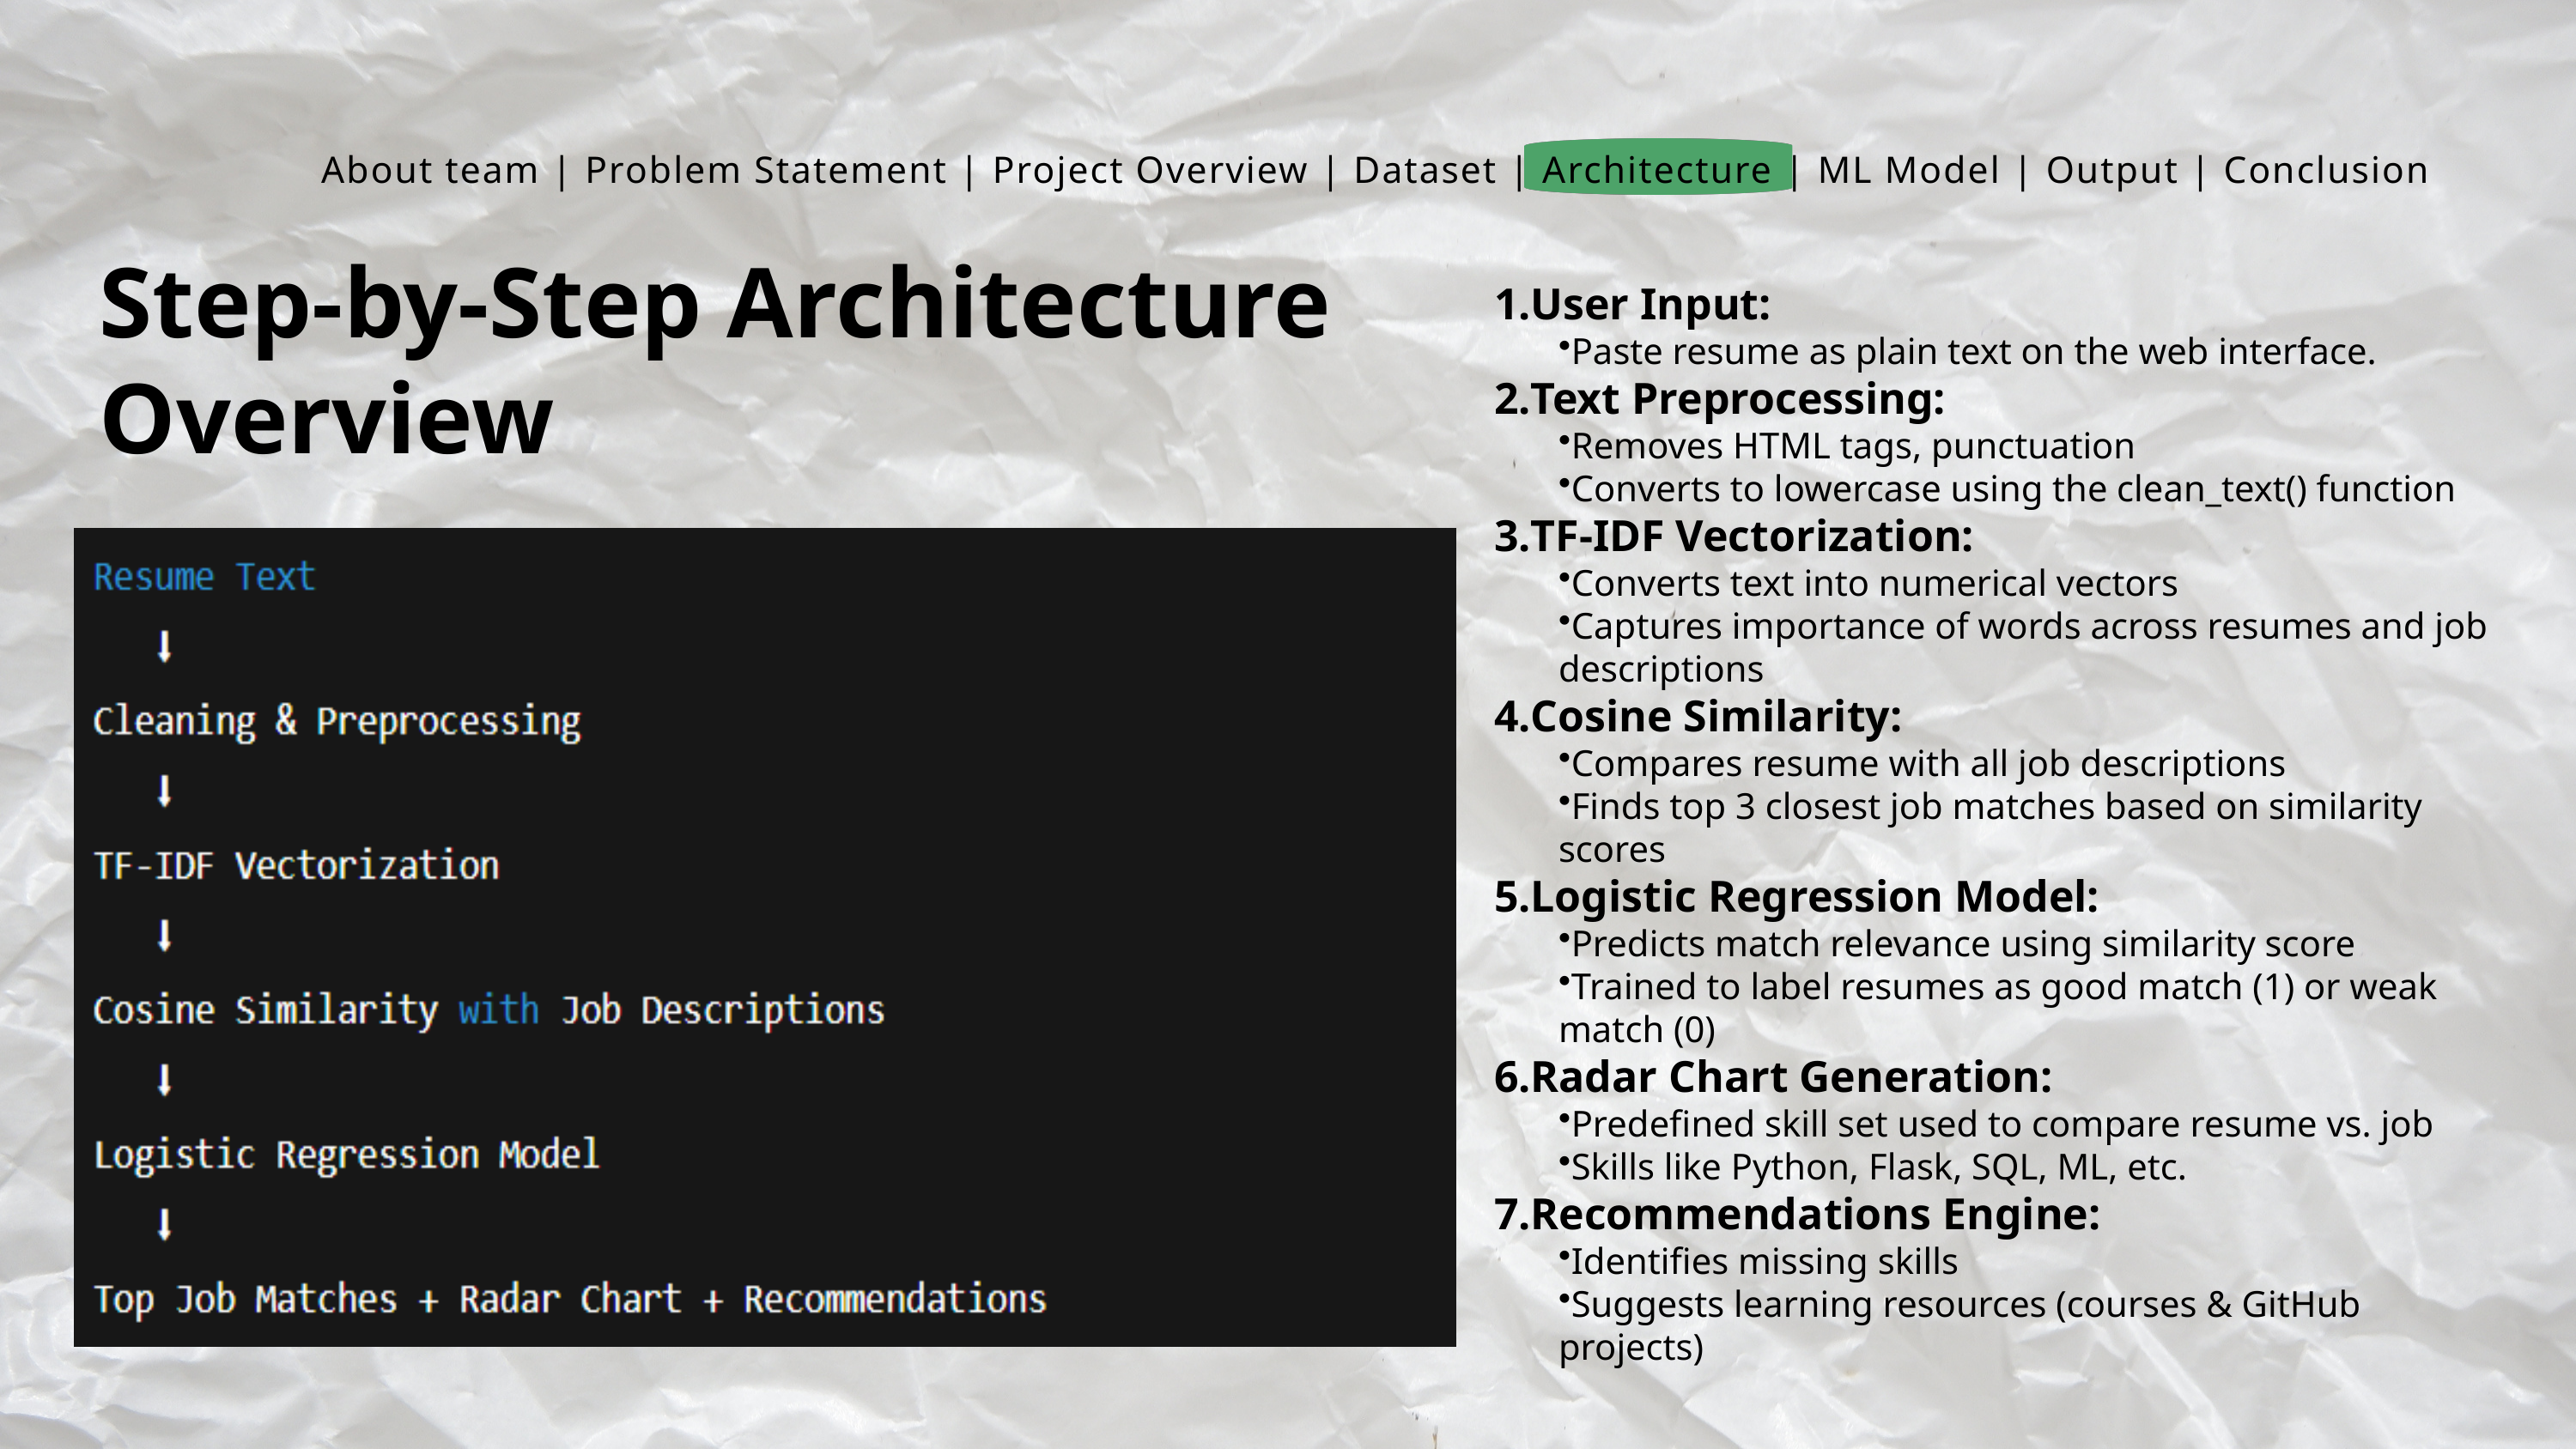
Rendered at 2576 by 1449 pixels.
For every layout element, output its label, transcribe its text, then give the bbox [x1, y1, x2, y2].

text_box [1523, 138, 1793, 142]
text_box [1523, 191, 1793, 195]
text_box About team | Problem Statement | Project Overview | Dataset | Architecture | ML Model | Output | Conclusion [144, 142, 2432, 191]
text_box Step-by-Step Architecture Overview [99, 241, 1481, 474]
picture [74, 528, 1457, 1347]
text_box [0, 0, 2576, 1449]
text_box User Input: Paste resume as plain text on the web interface. Text Preprocessing: Removes HTML tags, punctuation Converts to lowercase using the clean_text() function TF-IDF Vectorization: Converts text into numerical vectors Captures importance of words across resumes and job descriptions Cosine Similarity: Compares resume with all job descriptions Finds top 3 closest job matches based on similarity scores Logistic Regression Model: Predicts match relevance using similarity score Trained to label resumes as good match (1) or weak match (0) Radar Chart Generation: Predefined skill set used to compare resume vs. job Skills like Python, Flask, SQL, ML, etc. Recommendations Engine: Identifies missing skills Suggests learning resources (courses & GitHub projects) [1481, 270, 2502, 1417]
